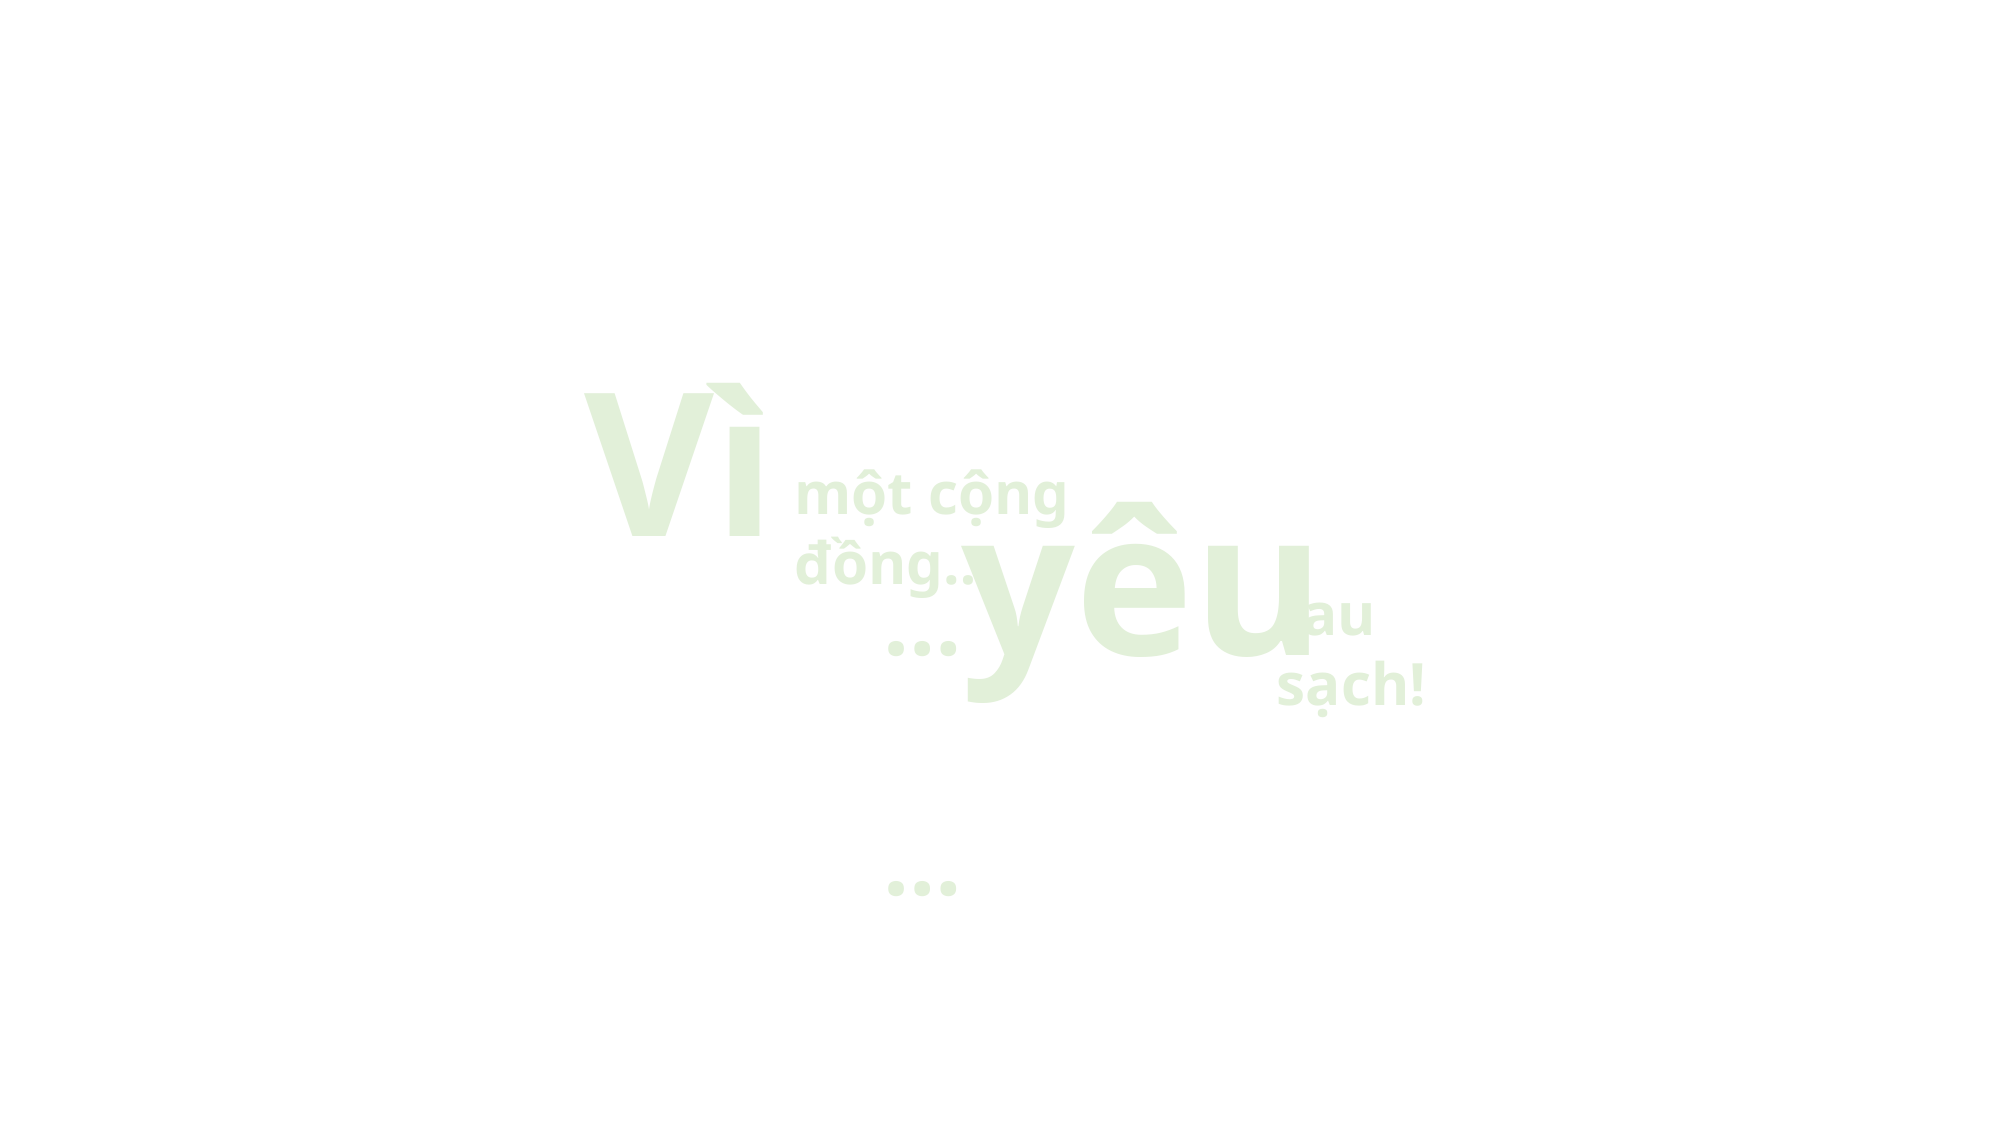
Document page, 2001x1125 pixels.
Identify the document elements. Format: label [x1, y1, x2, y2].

text_box [569, 329, 1526, 706]
